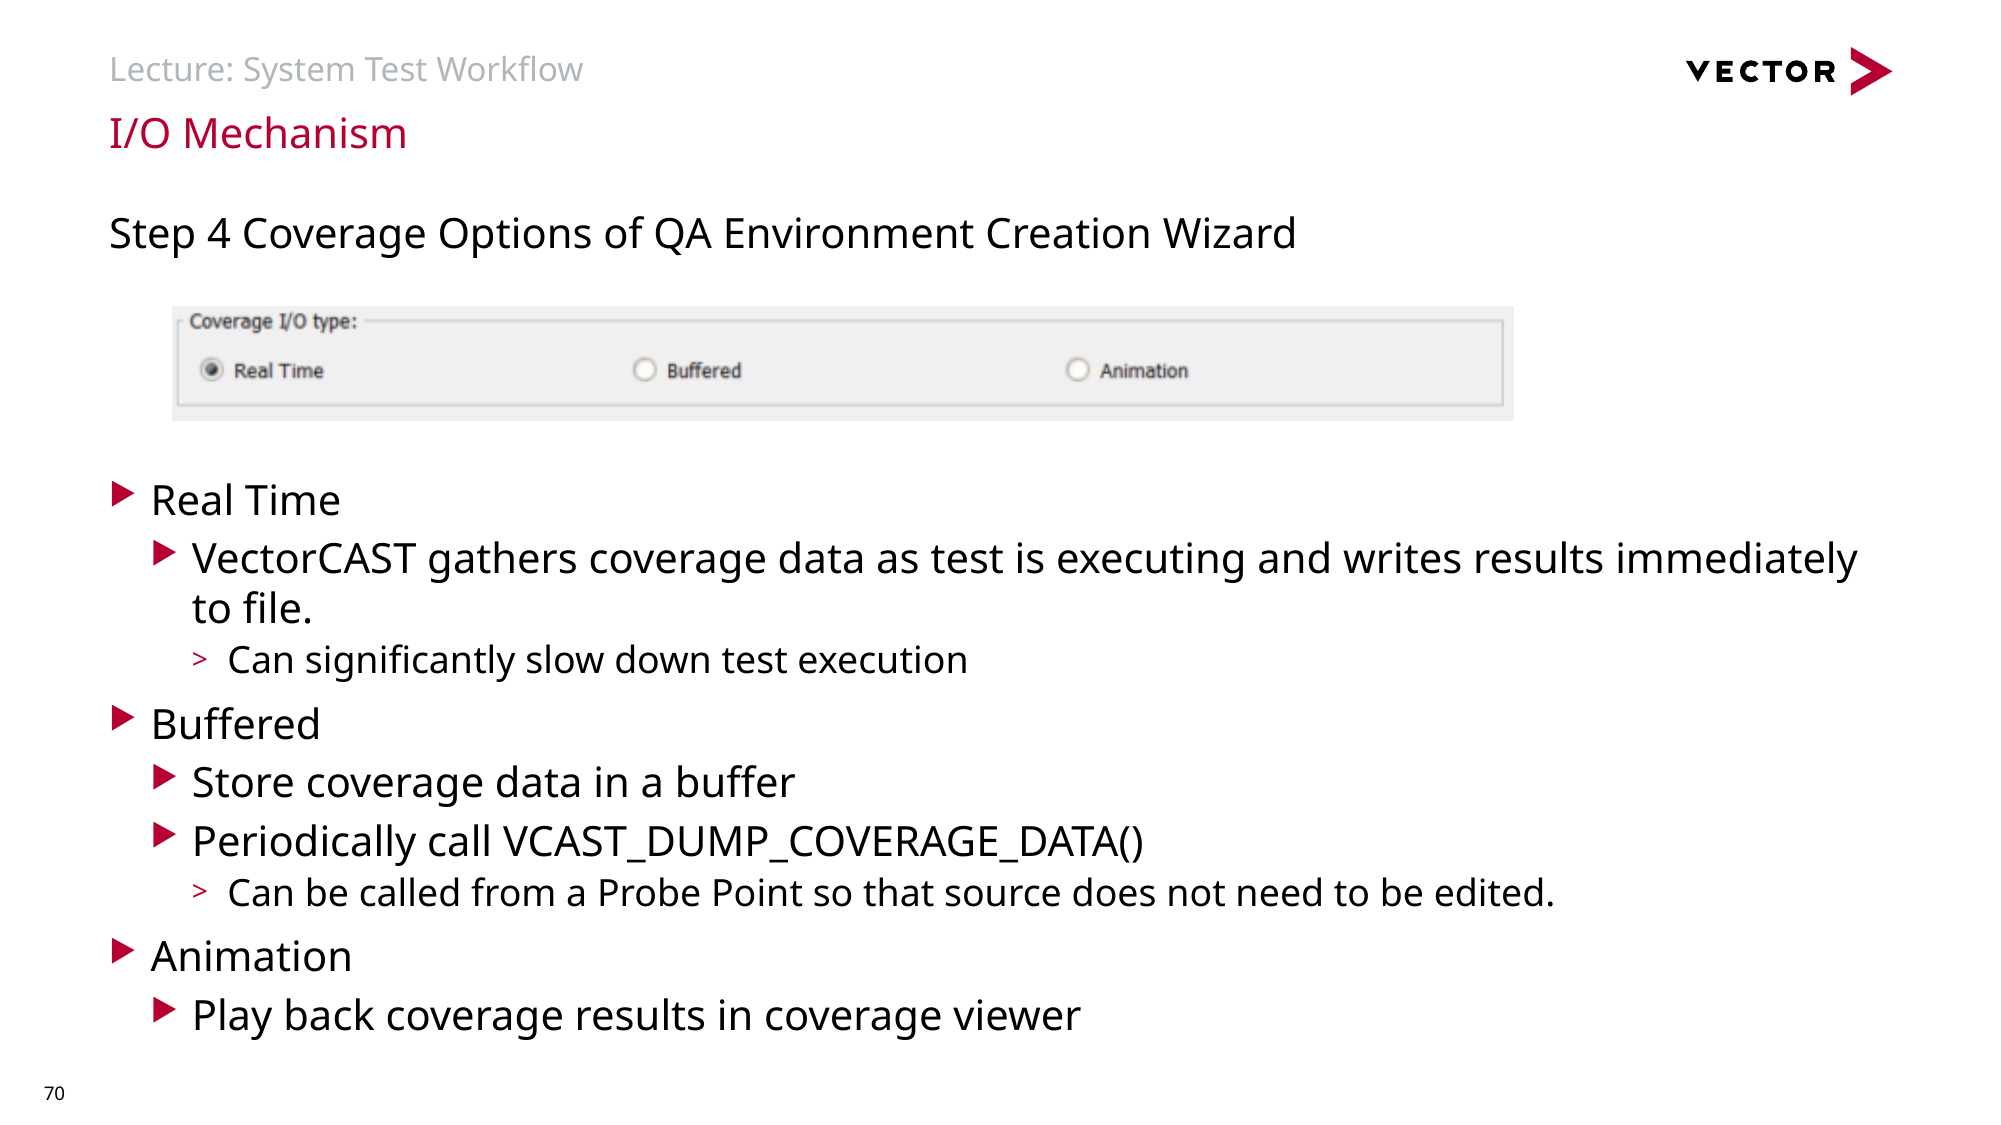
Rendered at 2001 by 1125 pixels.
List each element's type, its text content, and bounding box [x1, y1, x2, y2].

list Step 4 Coverage Options of QA Environment Creation Wizard Real Time VectorCAST gathers coverage data as test is executing and writes results immediately to file. Can significantly slow down test execution Buffered Store coverage data in a buffer Periodically call VCAST_DUMP_COVERAGE_DATA() Can be called from a Probe Point so that source does not need to be edited. Animation Play back coverage results in coverage viewer [109, 206, 1893, 1063]
picture [172, 306, 1514, 421]
list I/O Mechanism [109, 103, 1577, 157]
title Lecture: System Test Workflow [109, 41, 1577, 89]
